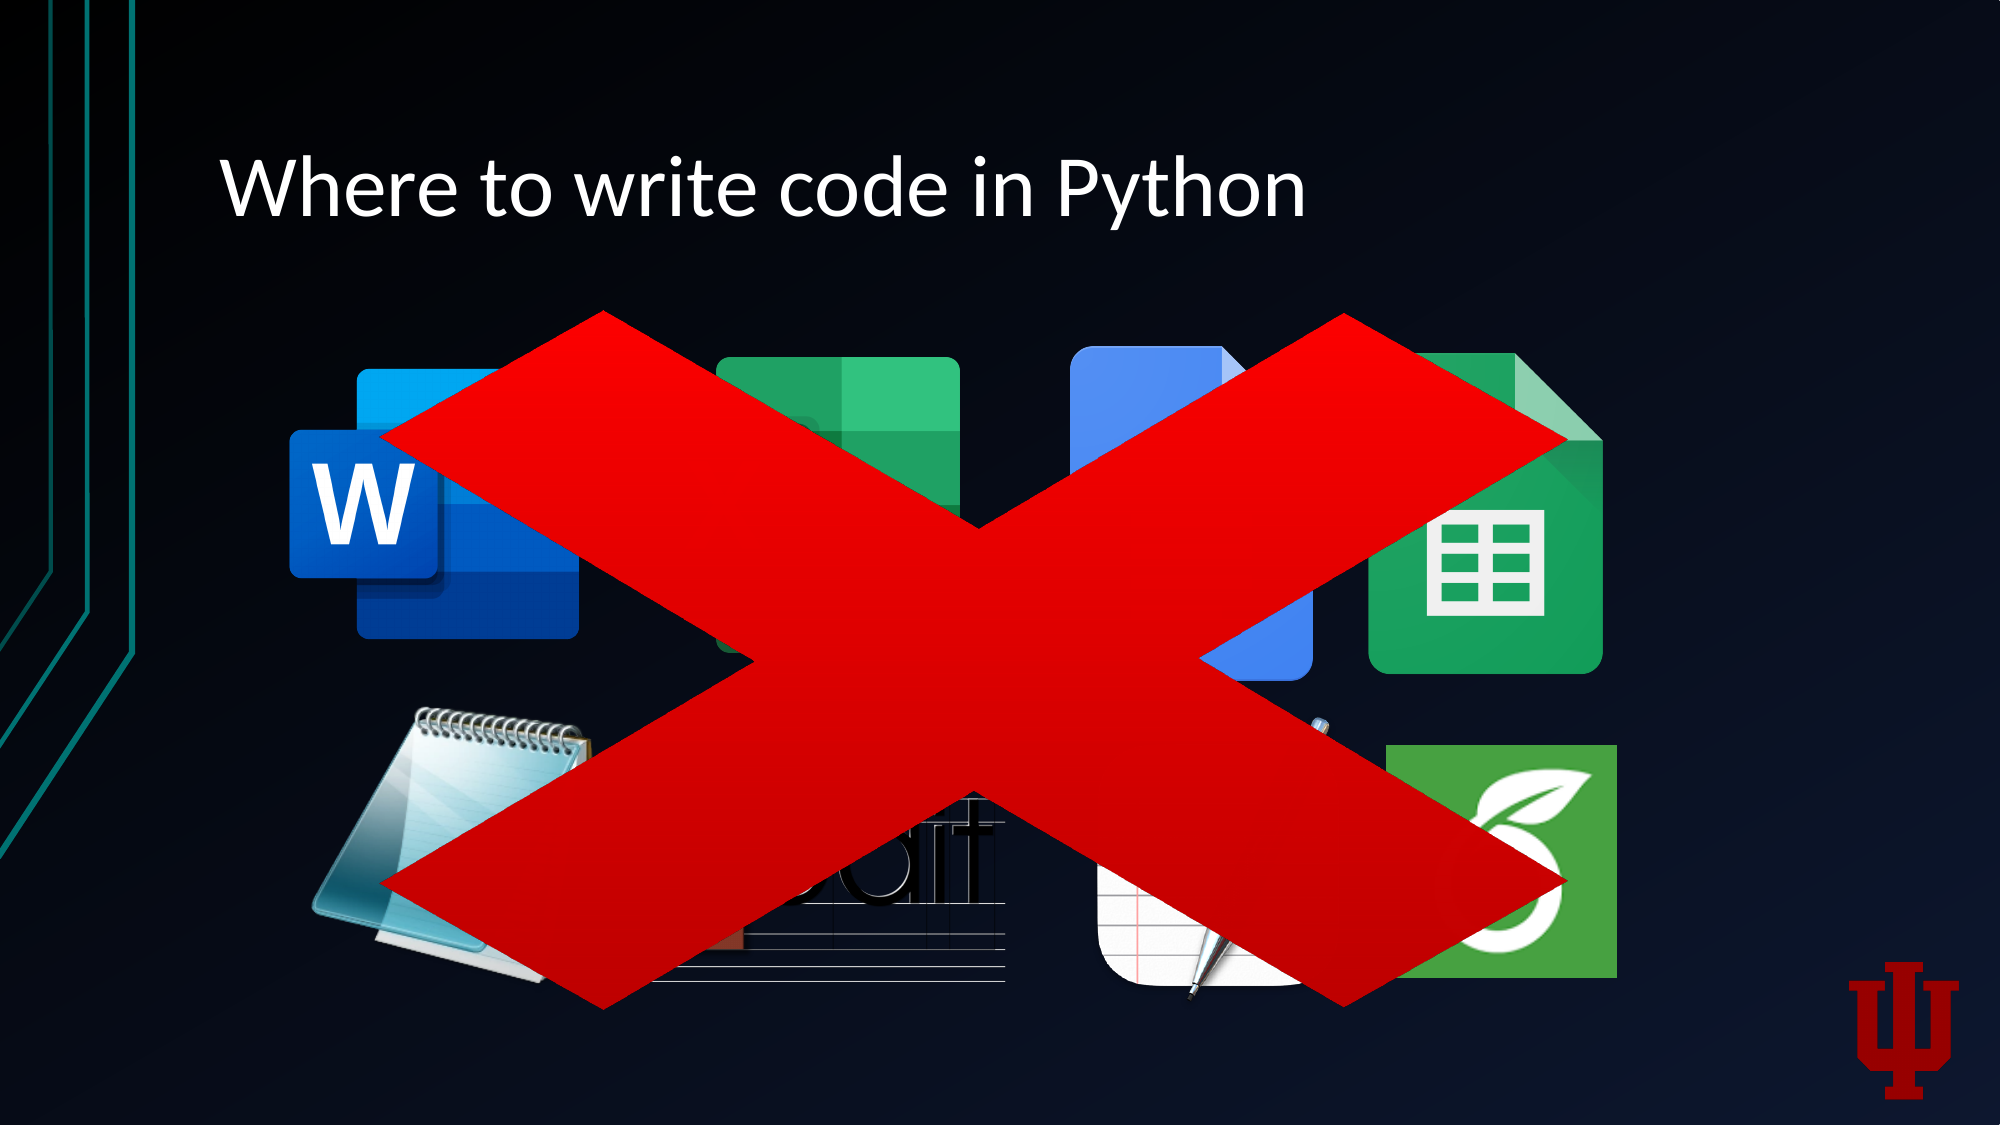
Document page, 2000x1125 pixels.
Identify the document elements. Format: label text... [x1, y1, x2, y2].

title Where to write code in Python [199, 45, 1806, 246]
picture [184, 310, 1617, 1010]
picture [1849, 962, 1959, 1101]
